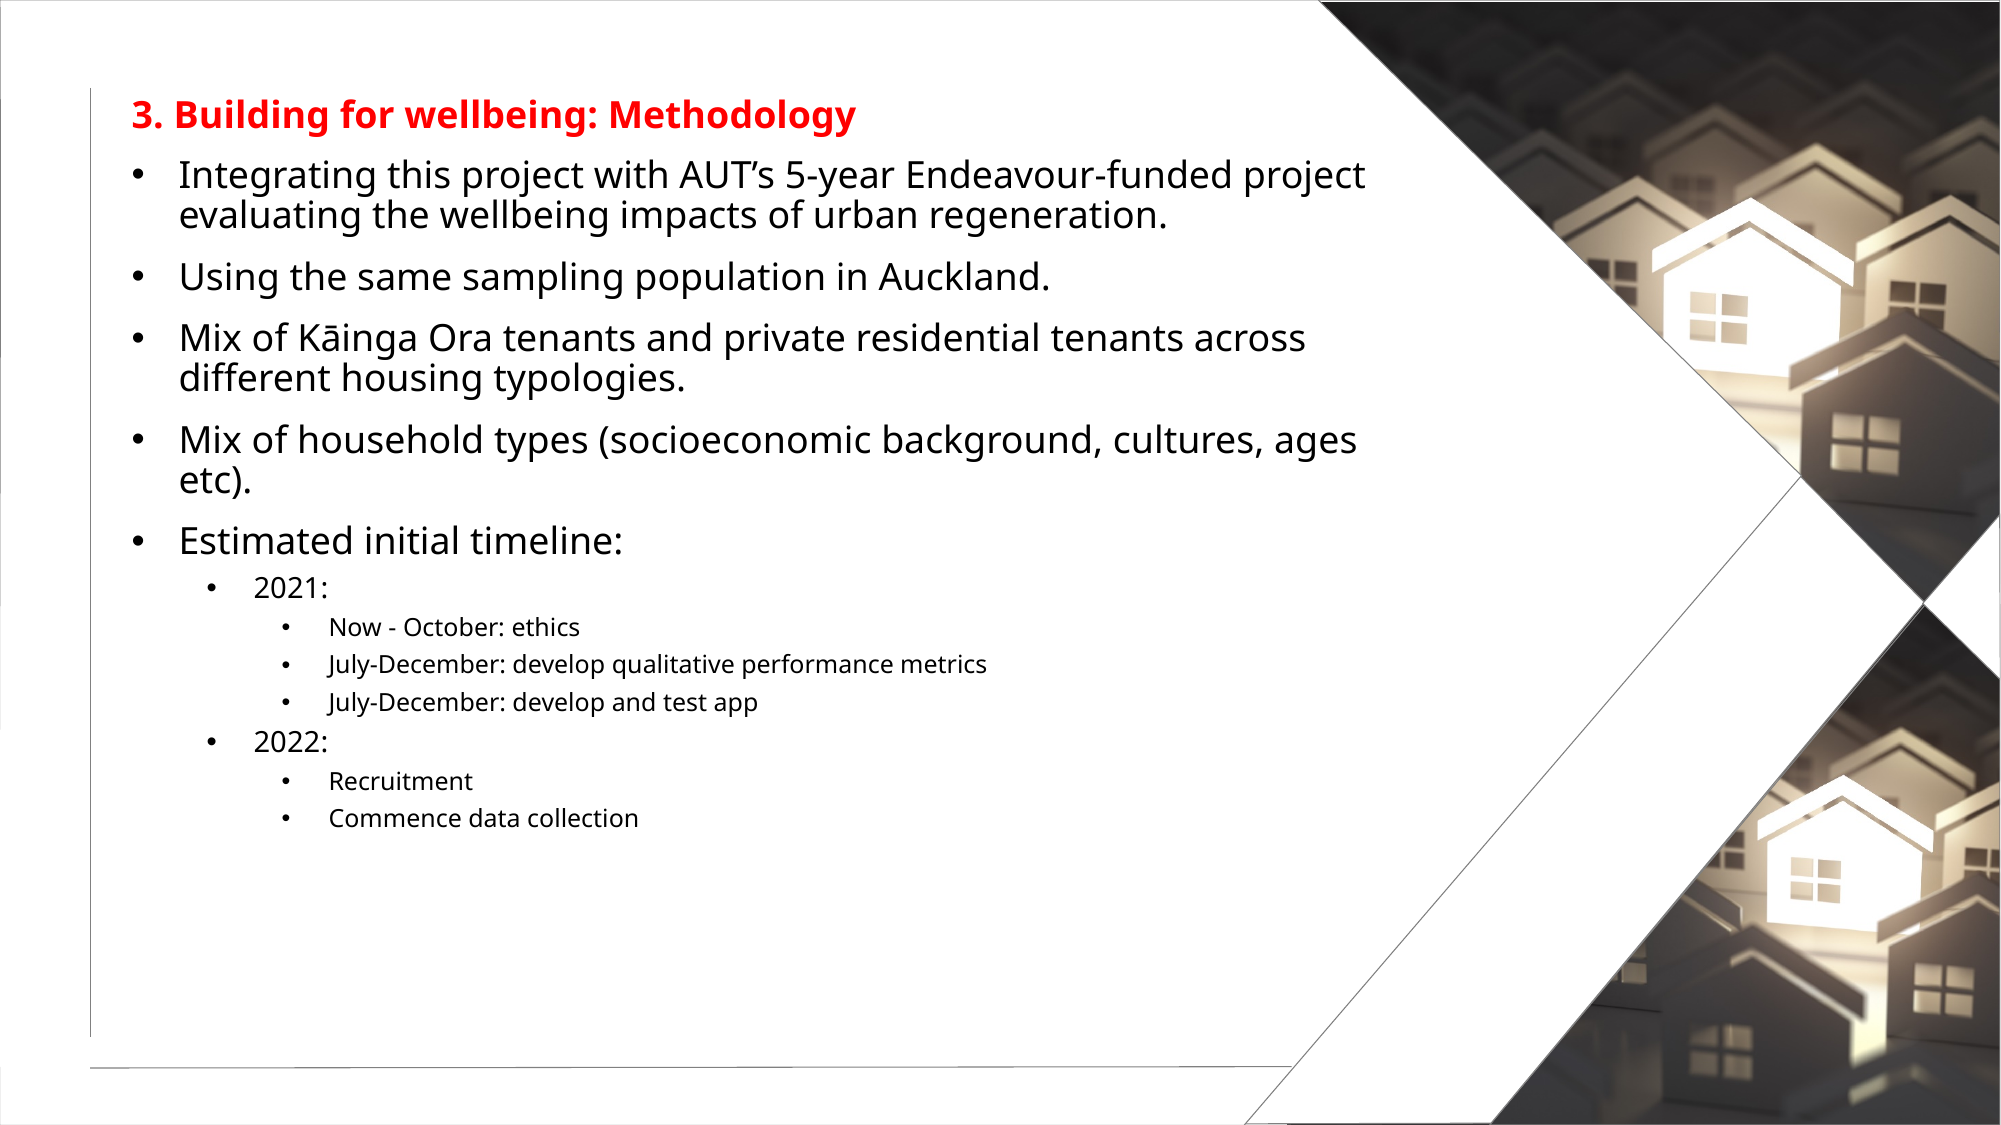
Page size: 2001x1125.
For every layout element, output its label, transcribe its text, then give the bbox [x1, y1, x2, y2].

picture [1492, 607, 1999, 1124]
list Integrating this project with AUT’s 5-year Endeavour-funded project evaluating the wellbeing impacts of urban regeneration. Using the same sampling population in Auckland. Mix of Kāinga Ora tenants and private residential tenants across different housing typologies. Mix of household types (socioeconomic background, cultures, ages etc). Estimated initial timeline: 2021: Now - October: ethics July-December: develop qualitative performance metrics July-December: develop and test app 2022: Recruitment Commence data collection [116, 148, 1384, 961]
picture [1323, 2, 1999, 600]
title 3. Building for wellbeing: Methodology [116, 87, 1384, 148]
